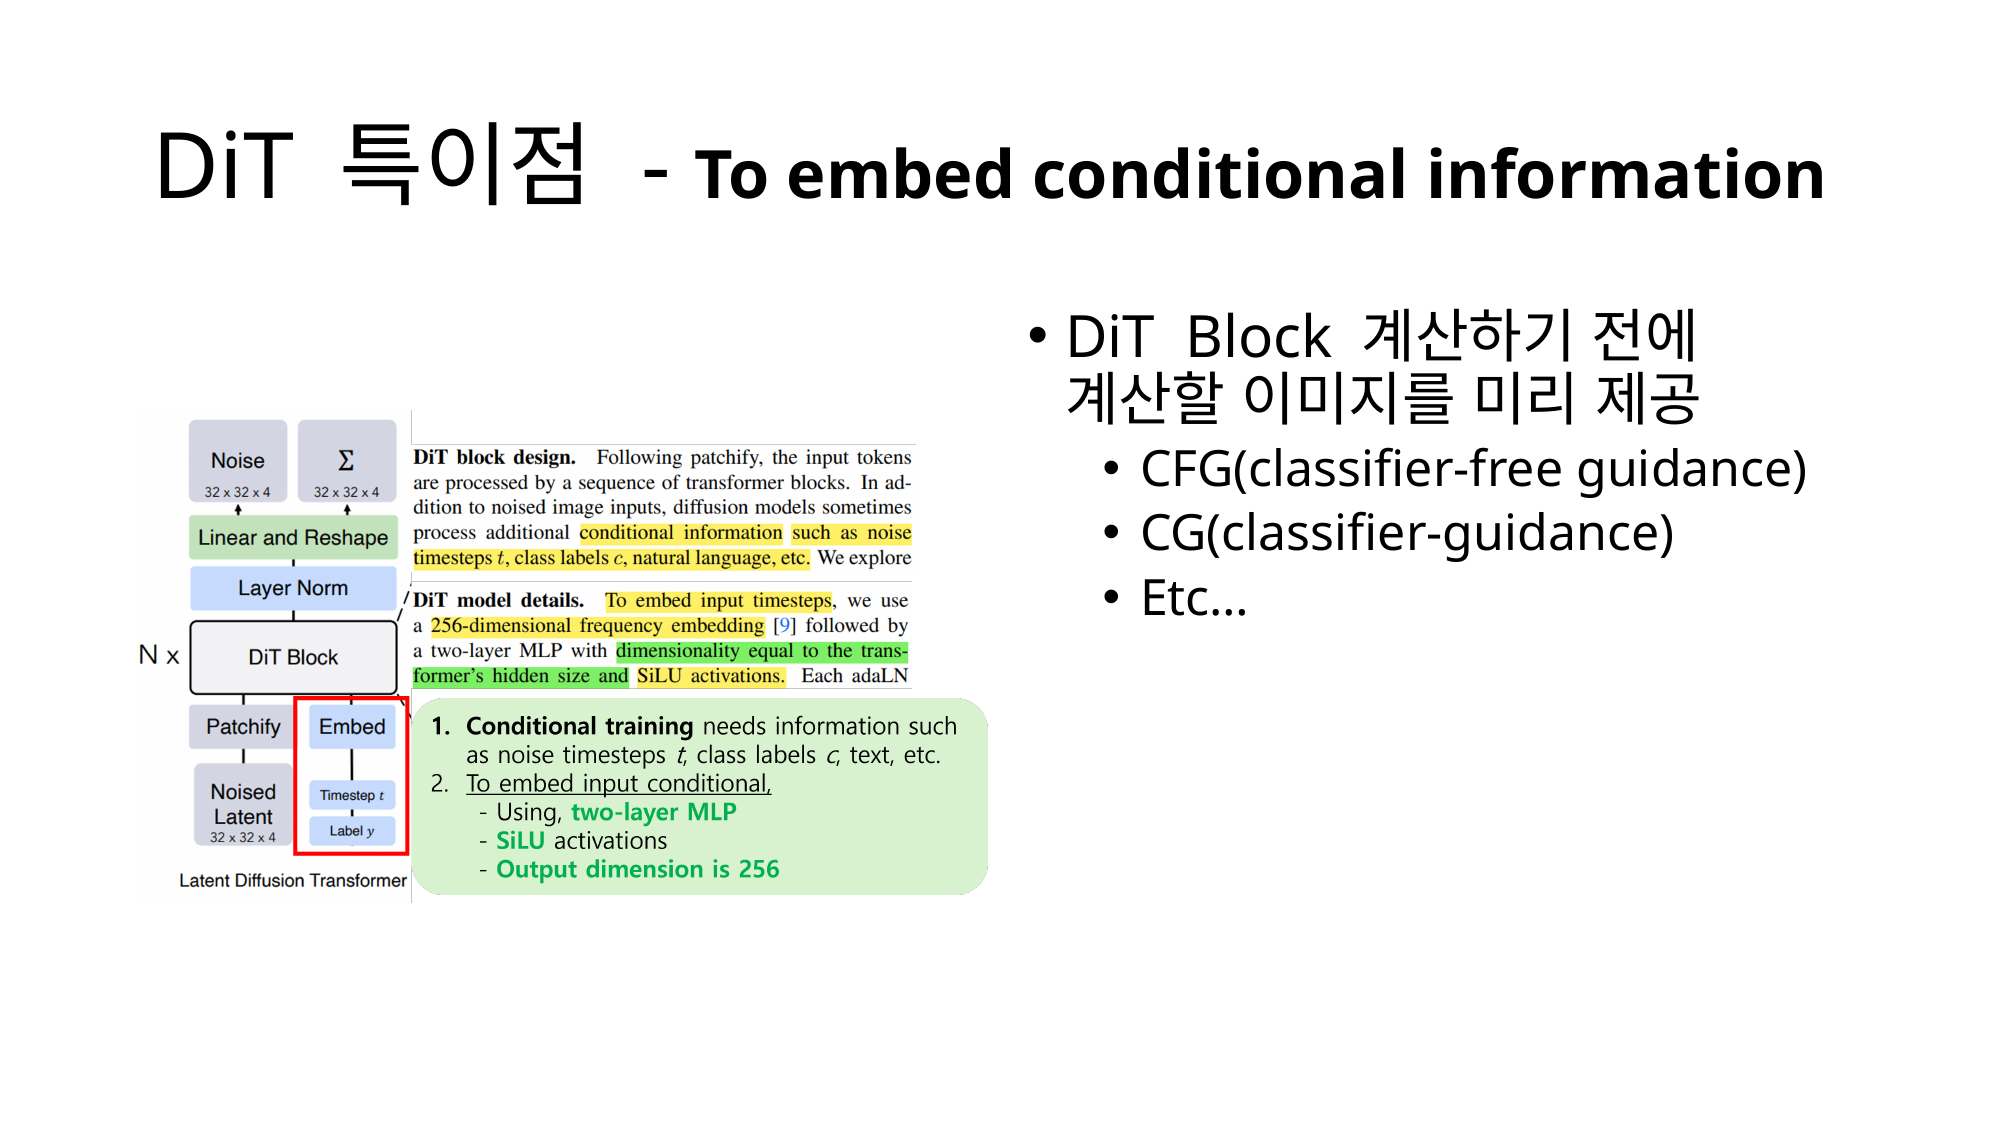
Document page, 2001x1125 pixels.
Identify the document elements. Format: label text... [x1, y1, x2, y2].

list DiT Block 계산하기 전에 계산할 이미지를 미리 제공 CFG(classifier-free guidance) CG(classifier-guidance) Etc… [1012, 299, 1863, 1014]
title DiT 특이점 - To embed conditional information [137, 59, 1863, 278]
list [136, 409, 988, 904]
